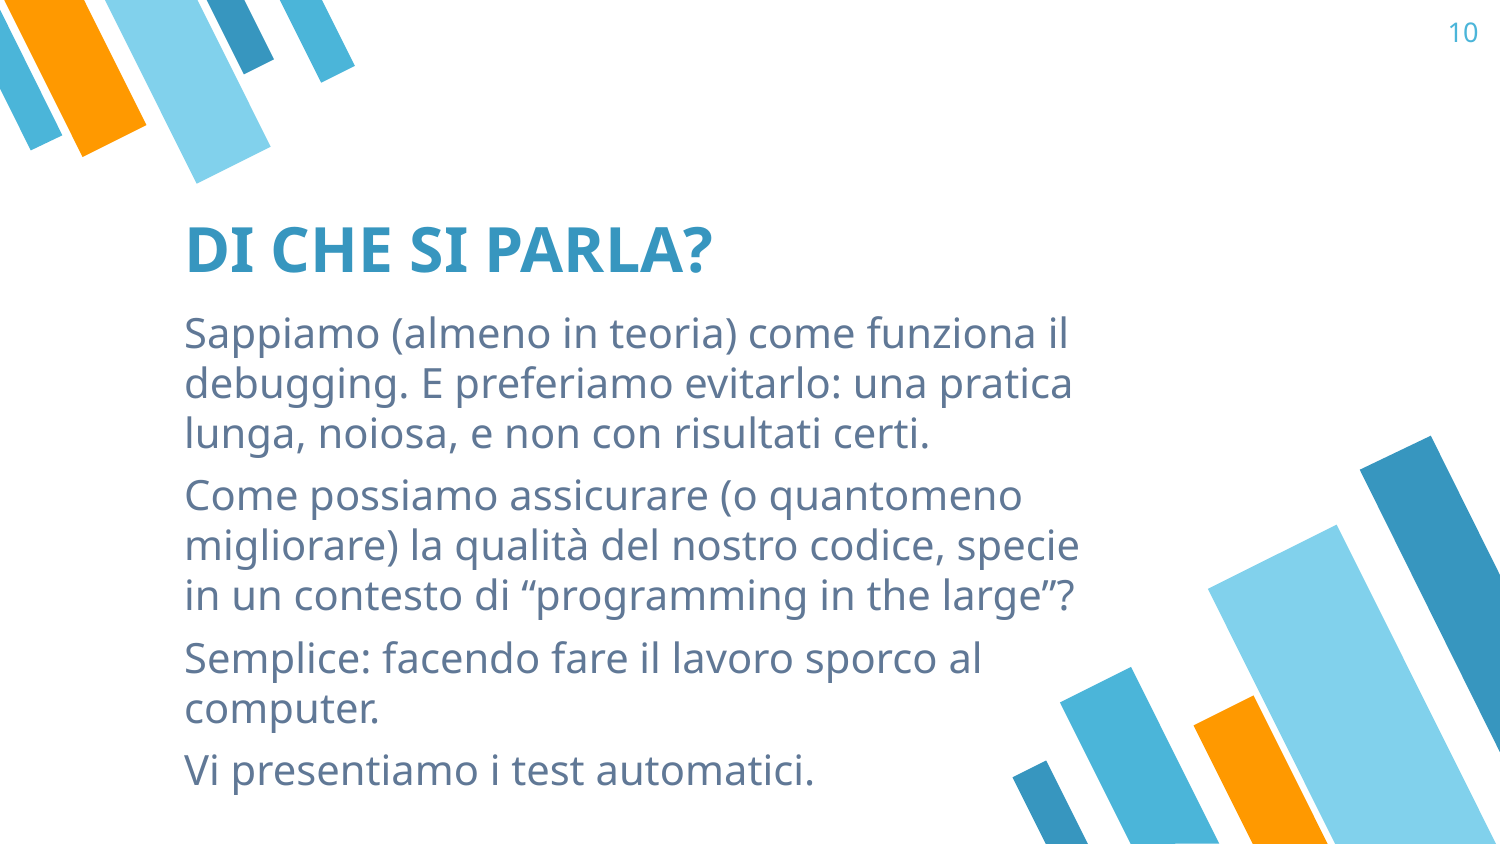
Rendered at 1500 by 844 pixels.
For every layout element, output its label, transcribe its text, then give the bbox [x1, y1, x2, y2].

slide_number ‹#› [1403, 0, 1494, 65]
title DI CHE SI PARLA? [169, 188, 1115, 291]
list Sappiamo (almeno in teoria) come funziona il debugging. E preferiamo evitarlo: una pratica lunga, noiosa, e non con risultati certi. Come possiamo assicurare (o quantomeno migliorare) la qualità del nostro codice, specie in un contesto di “programming in the large”? Semplice: facendo fare il lavoro sporco al computer. Vi presentiamo i test automatici. [169, 291, 1115, 706]
